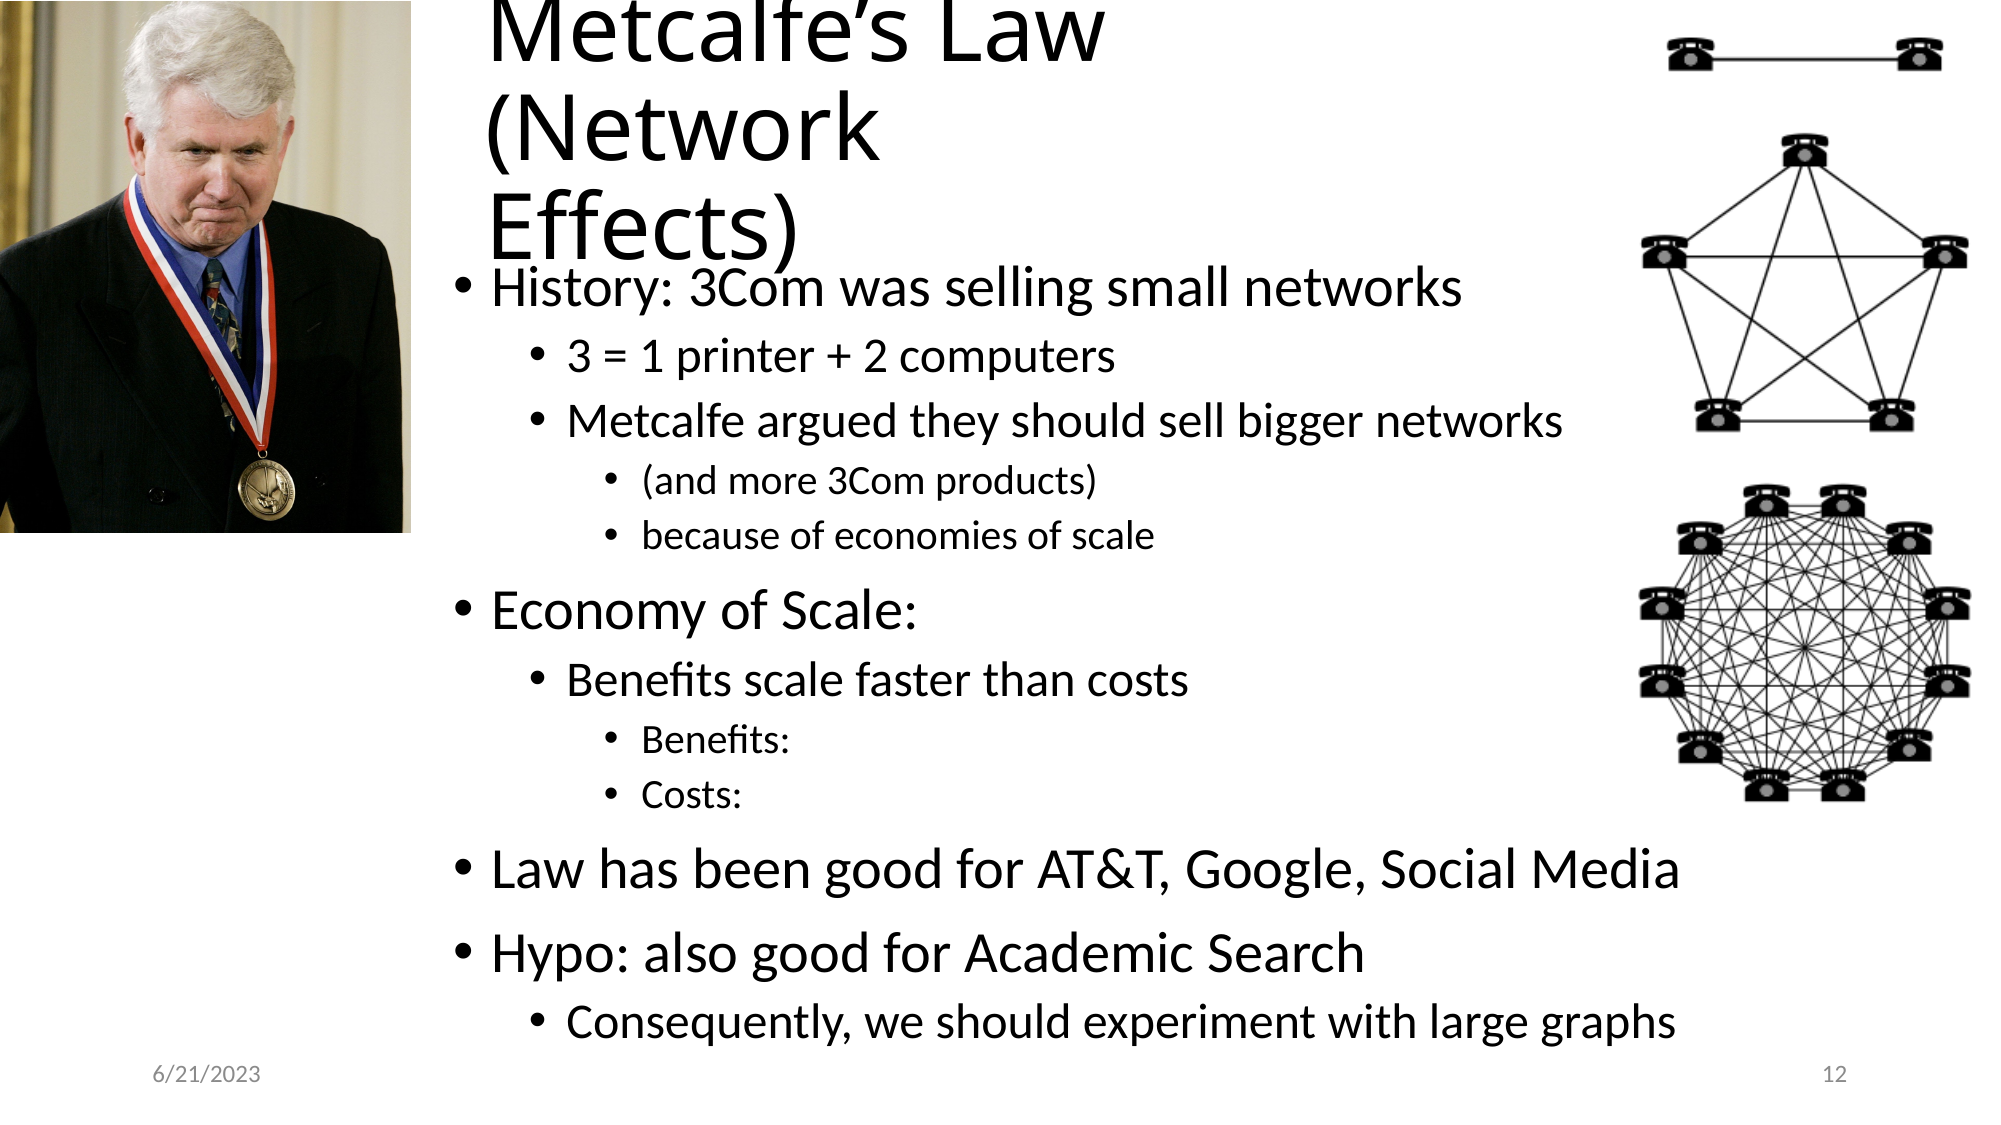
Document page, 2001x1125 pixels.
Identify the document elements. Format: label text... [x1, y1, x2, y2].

picture [0, 1, 411, 533]
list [1629, 22, 1980, 827]
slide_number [137, 1042, 588, 1103]
title Metcalfe’s Law (Network Effects) [470, 22, 1197, 240]
slide_number 12 [1412, 1042, 1863, 1103]
